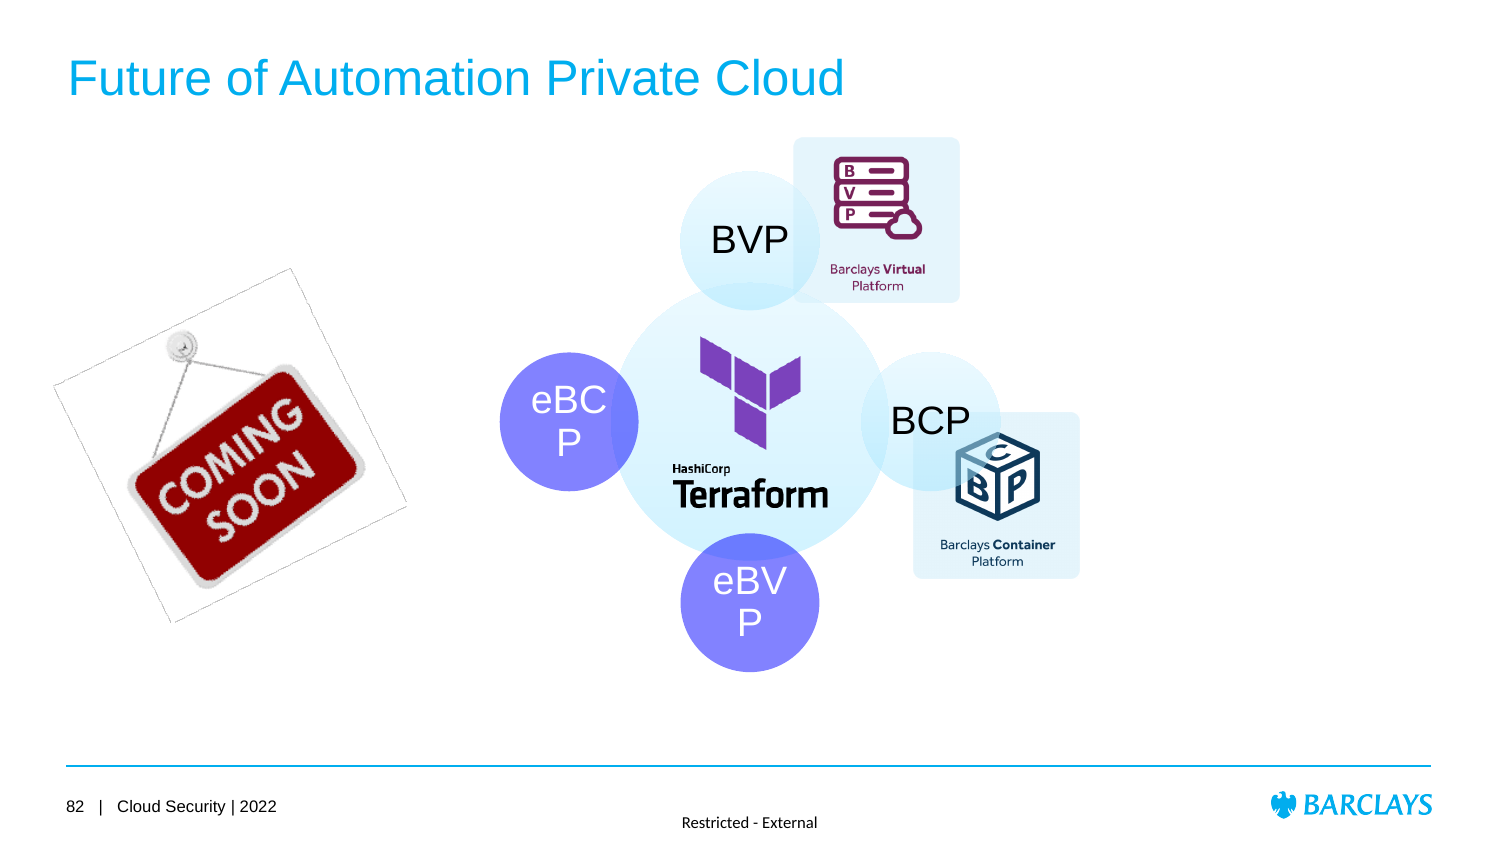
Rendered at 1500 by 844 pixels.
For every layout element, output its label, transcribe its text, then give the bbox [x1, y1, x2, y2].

picture [53, 269, 407, 623]
picture [793, 137, 960, 171]
picture [1271, 809, 1280, 819]
picture [652, 318, 848, 526]
picture [1271, 791, 1281, 798]
title Future of Automation Private Cloud [67, 45, 1433, 106]
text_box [499, 171, 1001, 673]
picture [1286, 791, 1432, 819]
picture [1001, 412, 1080, 579]
picture [1425, 797, 1432, 805]
